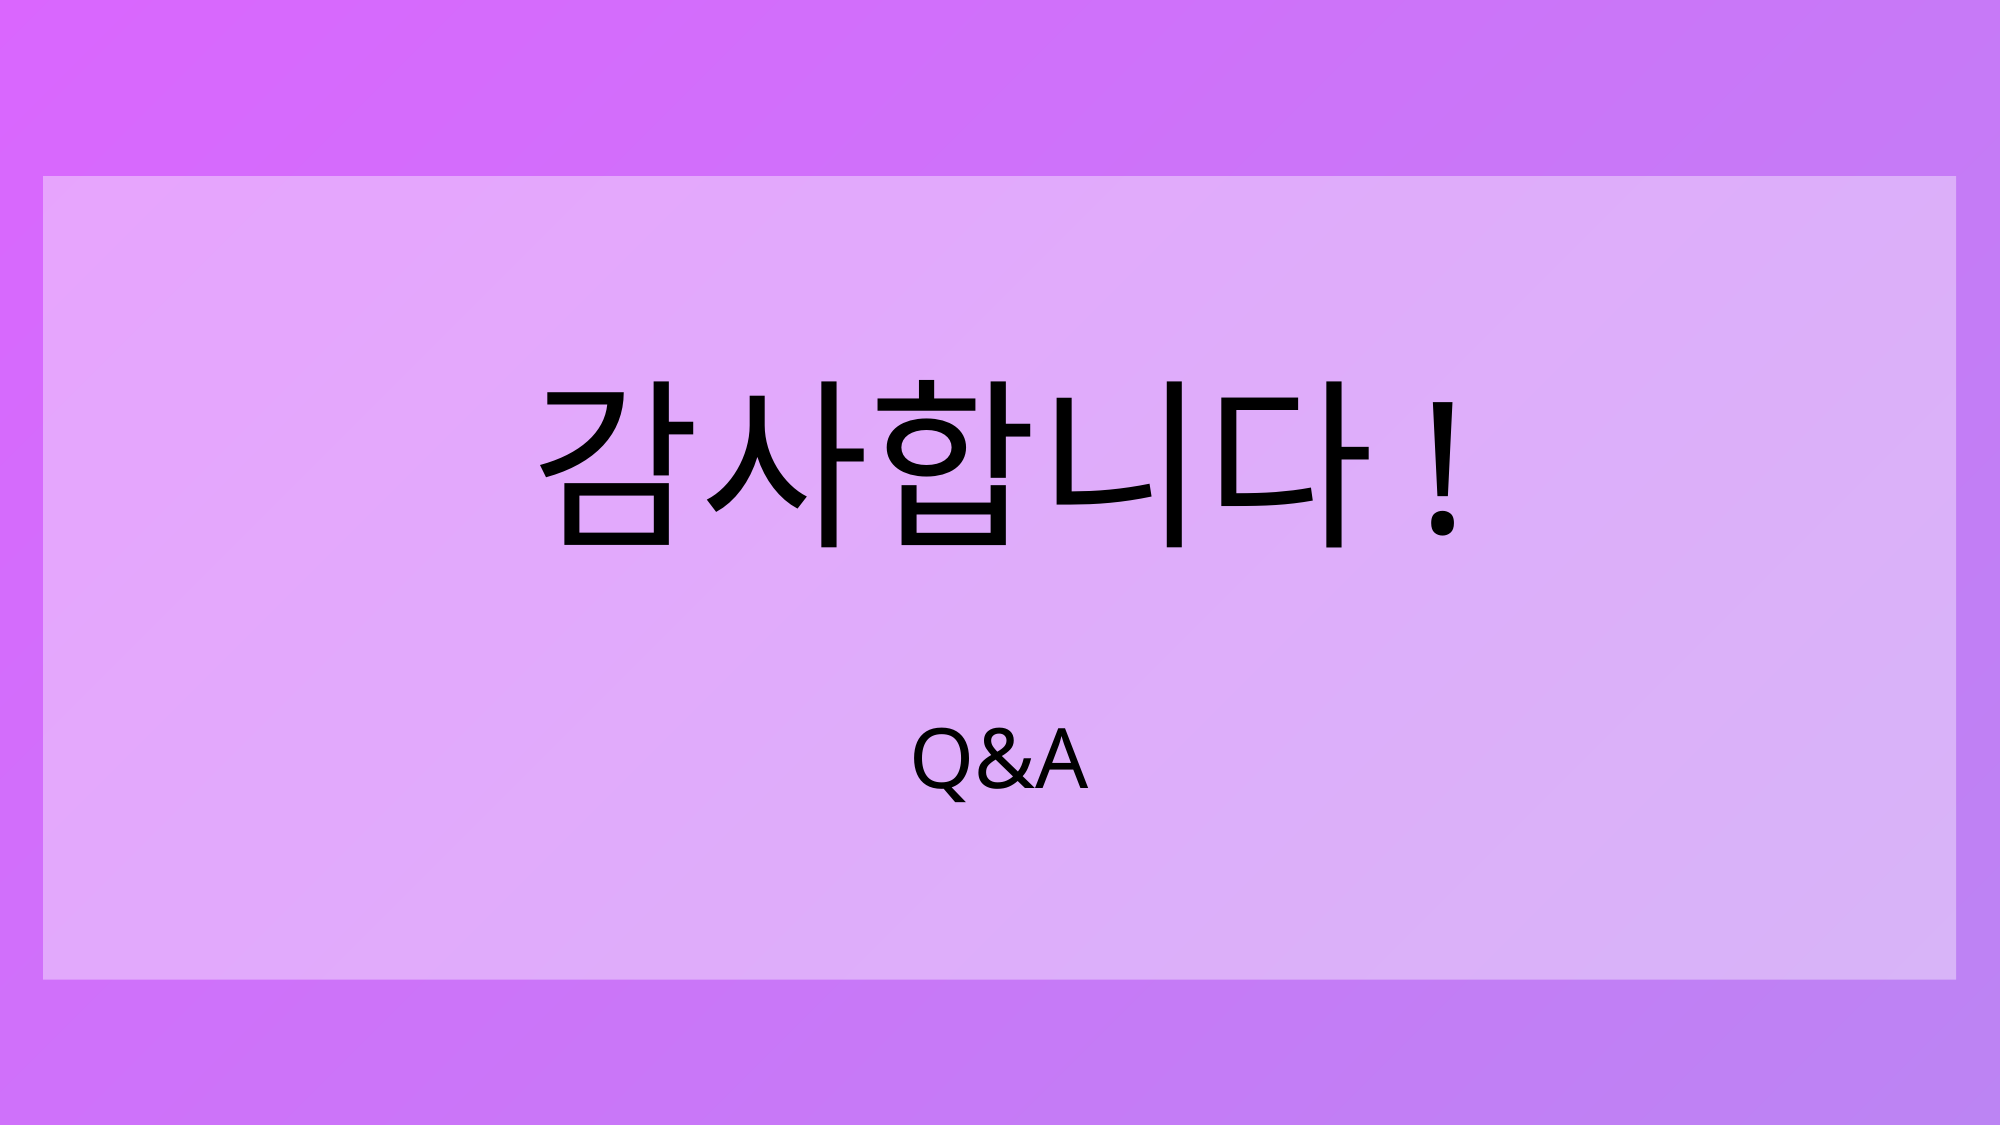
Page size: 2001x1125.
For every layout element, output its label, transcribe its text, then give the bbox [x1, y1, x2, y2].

text_box 감사합니다! Q&A [42, 175, 1957, 981]
